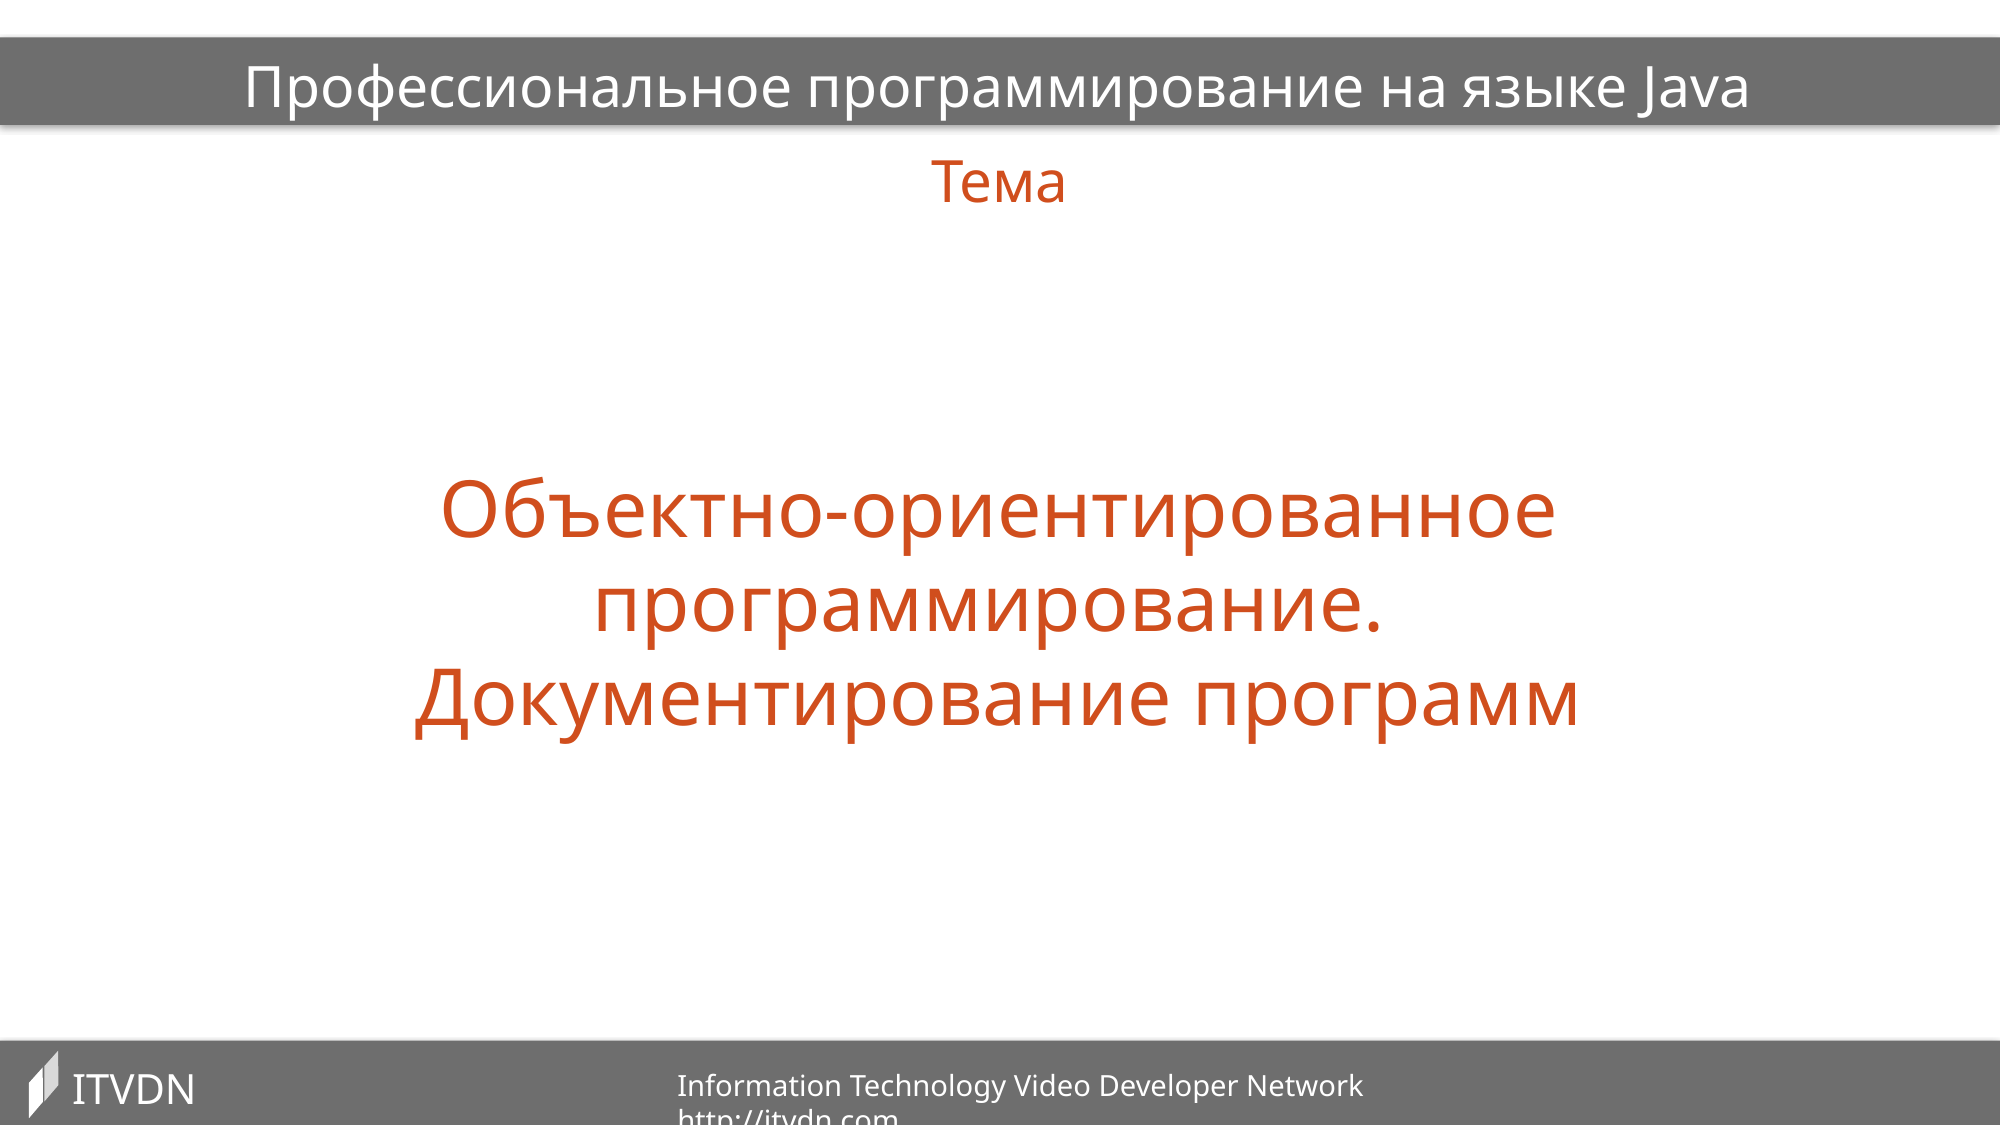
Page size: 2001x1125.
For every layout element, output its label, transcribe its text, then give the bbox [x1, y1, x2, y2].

text_box ITVDN [63, 1055, 212, 1120]
text_box Information Technology Video Developer Network http://itvdn.com [662, 1059, 1963, 1125]
text_box Объектно-ориентированное программирование. Документирование программ [61, 449, 1938, 750]
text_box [28, 1050, 59, 1119]
text_box [0, 34, 2000, 128]
text_box ITVDN [25, 1052, 60, 1125]
text_box Тема [324, 138, 1675, 225]
text_box Профессиональное программирование на языке Java [207, 37, 1788, 132]
text_box [0, 1037, 2000, 1125]
